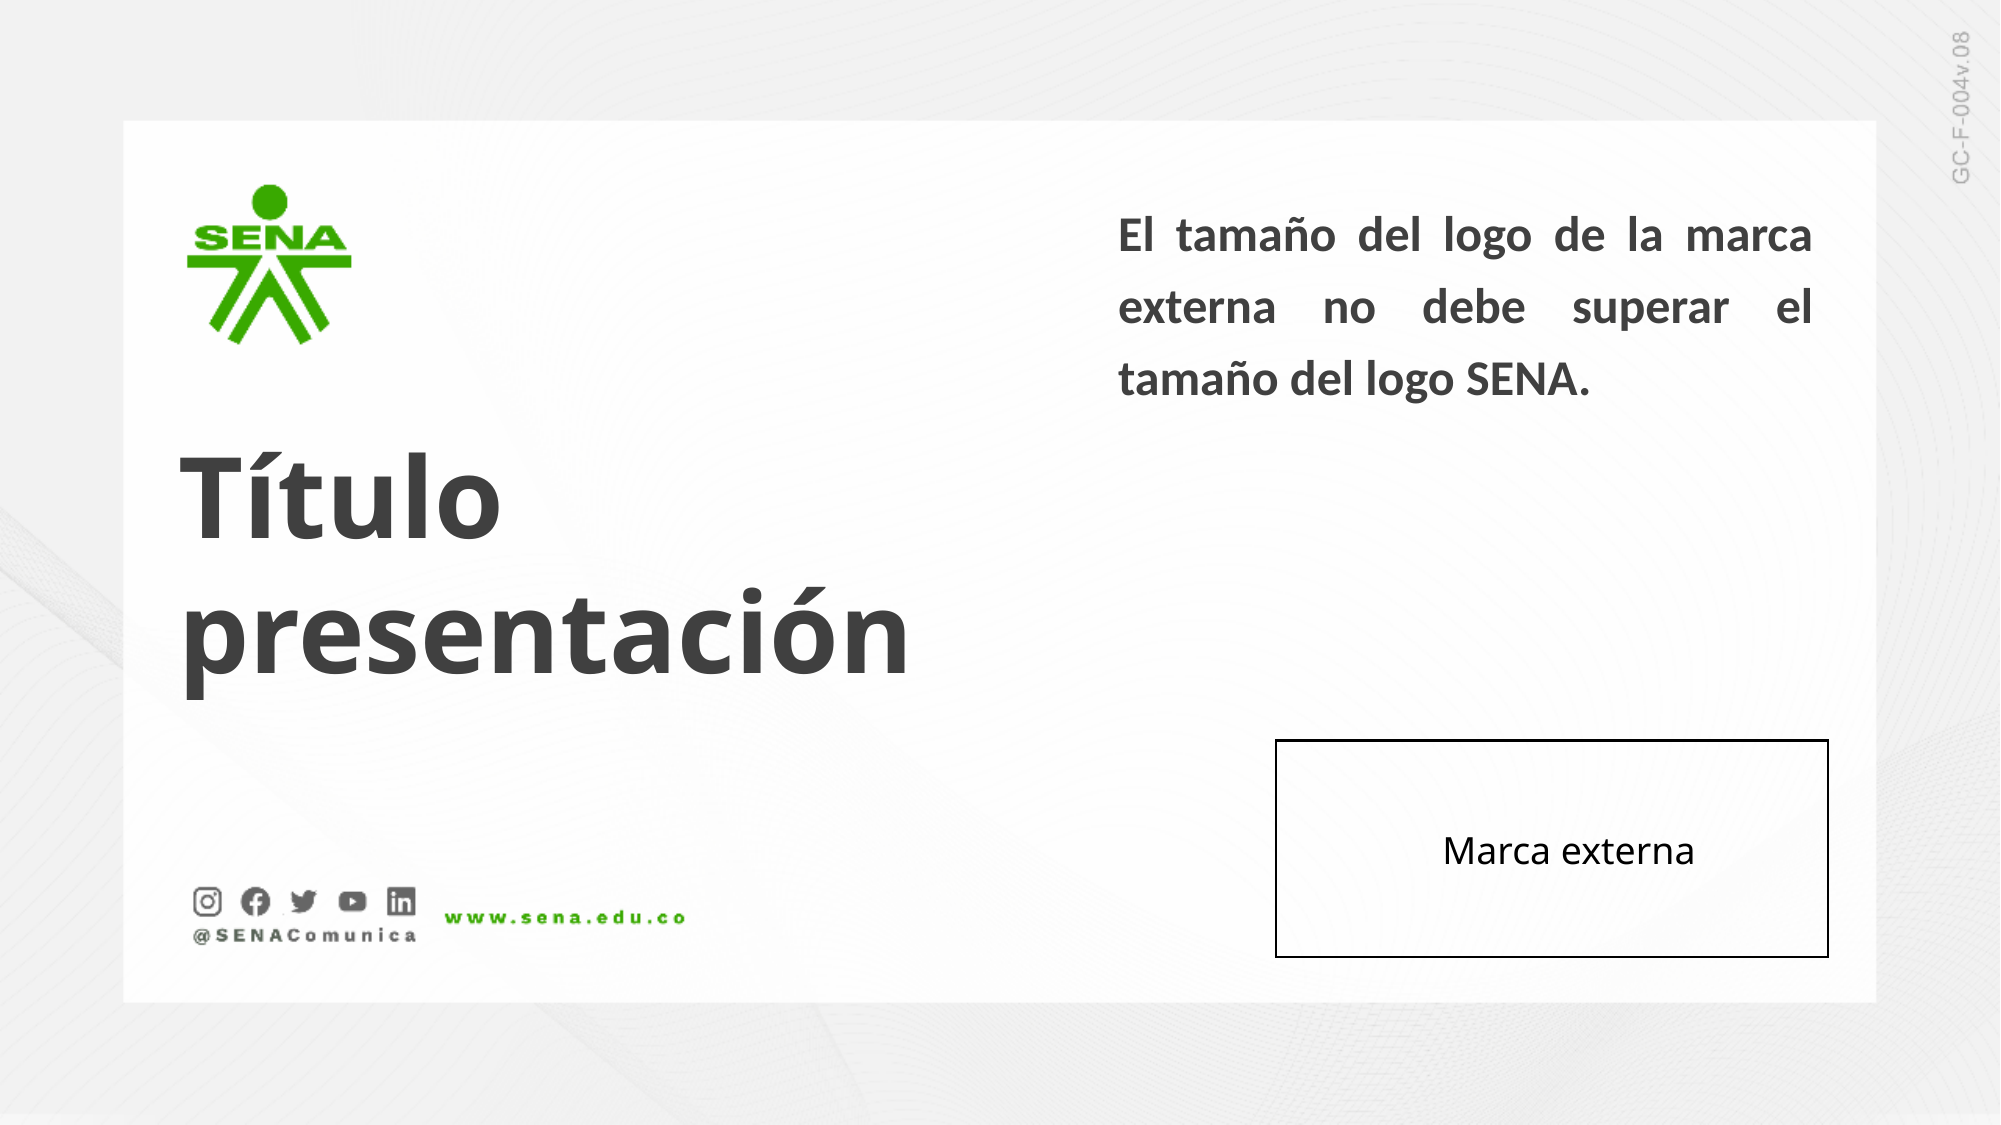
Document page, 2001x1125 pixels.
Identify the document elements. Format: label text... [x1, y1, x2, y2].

text_box [1275, 739, 1829, 958]
picture [0, 0, 2000, 1125]
text_box El tamaño del logo de la marca externa no debe superar el tamaño del logo SENA. [1103, 181, 1829, 413]
text_box Título presentación [163, 418, 1222, 704]
text_box Marca externa [1427, 820, 1711, 880]
